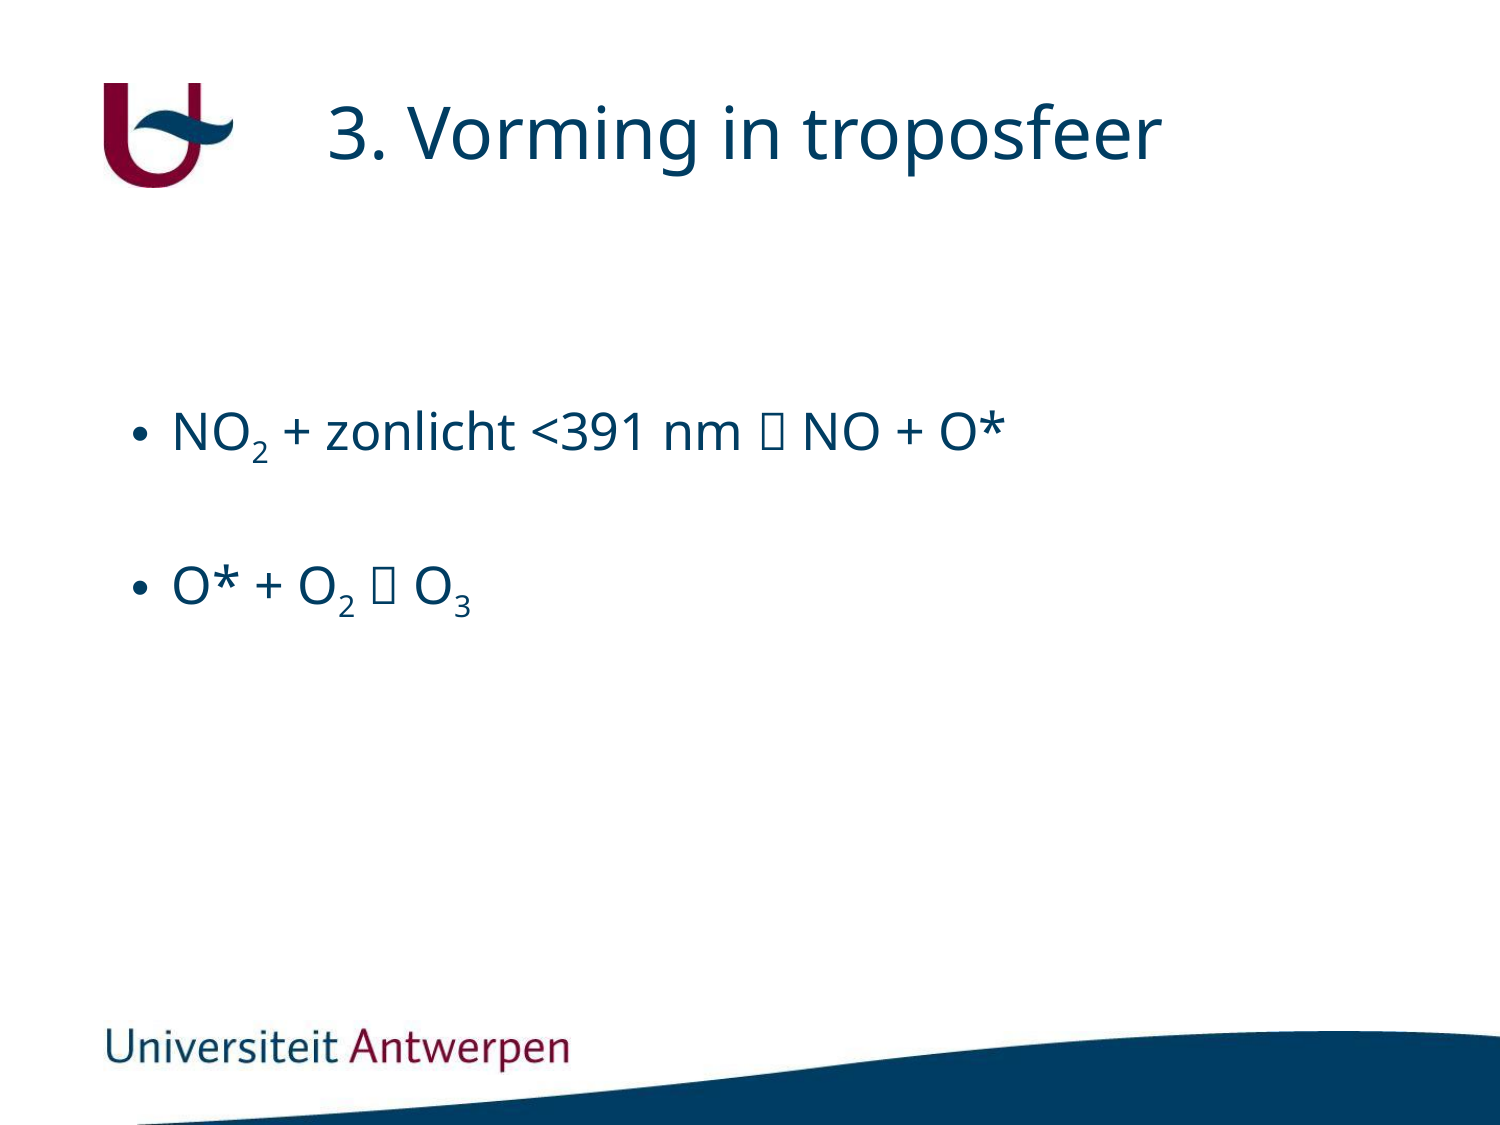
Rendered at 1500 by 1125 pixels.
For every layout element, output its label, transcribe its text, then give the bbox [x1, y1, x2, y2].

picture [103, 1020, 1500, 1125]
picture [103, 183, 234, 188]
title 3. Vorming in troposfeer [100, 78, 1392, 183]
list NO2 + zonlicht <391 nm  NO + O* O* + O2  O3 [100, 219, 1392, 716]
